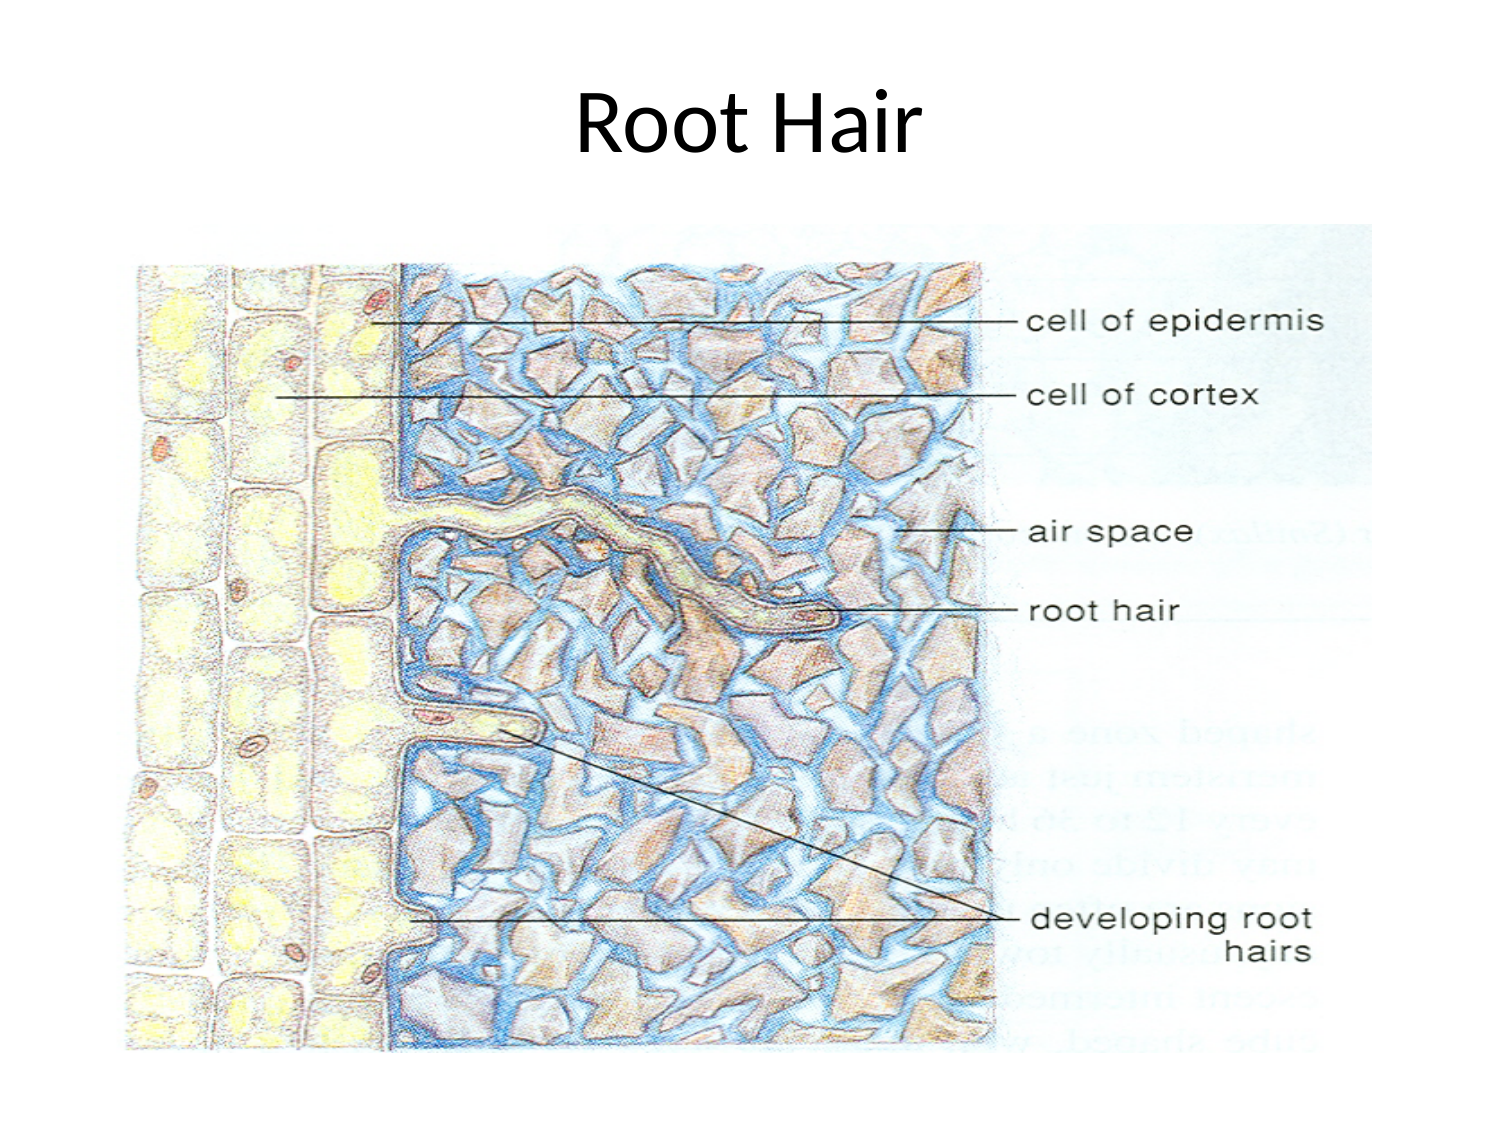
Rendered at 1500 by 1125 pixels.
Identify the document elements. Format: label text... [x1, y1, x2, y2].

title Root Hair [75, 45, 1425, 188]
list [58, 224, 1372, 1054]
